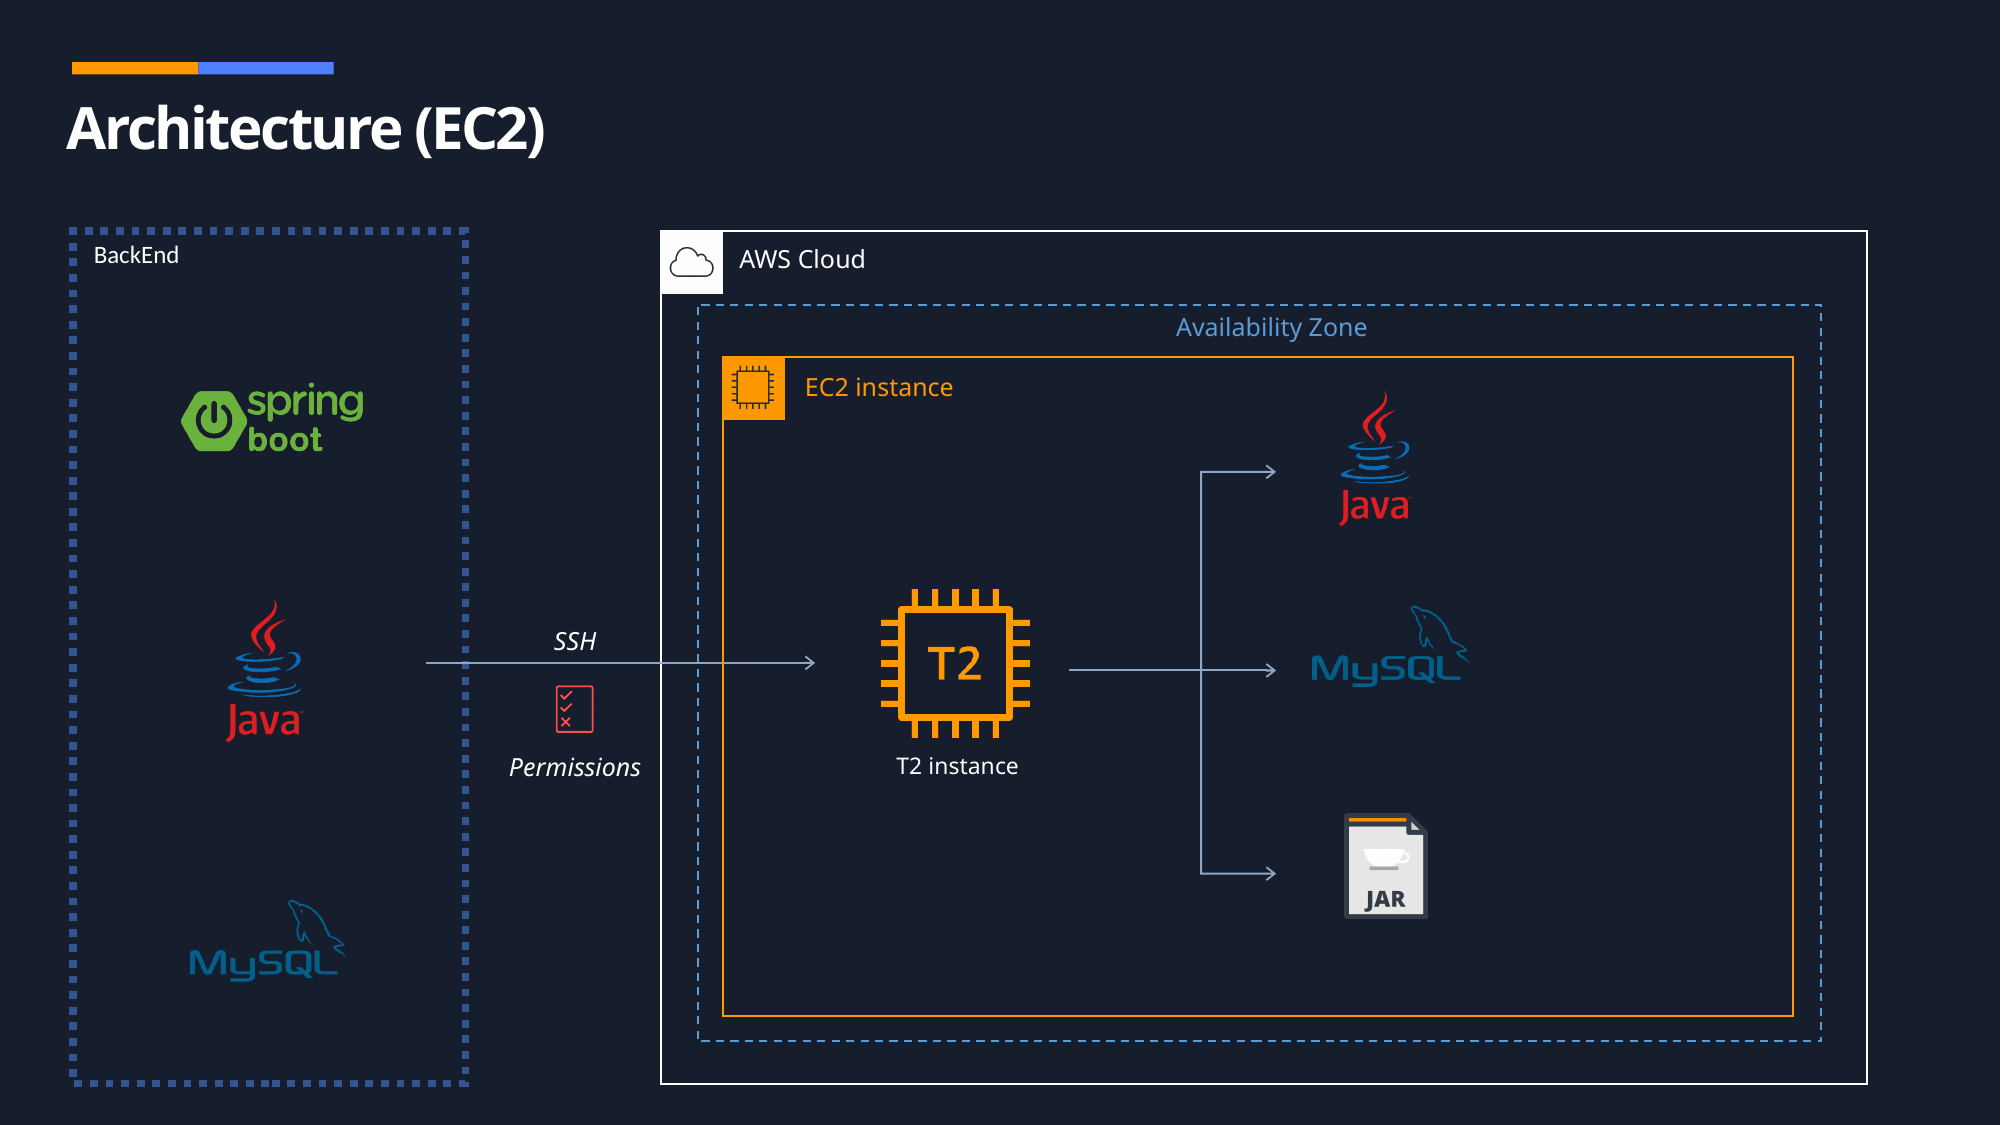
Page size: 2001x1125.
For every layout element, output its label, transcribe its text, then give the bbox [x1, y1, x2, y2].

text_box [697, 304, 1822, 1042]
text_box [1068, 471, 1277, 874]
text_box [72, 61, 334, 75]
text_box AWS Cloud [724, 235, 882, 281]
picture [1295, 379, 1455, 538]
picture [187, 859, 349, 1022]
text_box [660, 230, 1868, 1085]
picture [1309, 565, 1472, 728]
text_box [72, 230, 467, 1084]
text_box SSH [490, 618, 660, 662]
picture [659, 231, 723, 294]
text_box Architecture (EC2) [51, 91, 1965, 197]
text_box Availability Zone [1161, 304, 1383, 349]
picture [179, 372, 366, 470]
picture [722, 356, 785, 420]
text_box Permissions [494, 743, 657, 789]
picture [874, 582, 1036, 744]
picture [179, 585, 349, 755]
text_box EC2 instance [722, 356, 1794, 1017]
text_box BackEnd [79, 231, 195, 276]
picture [549, 683, 601, 735]
picture [1333, 813, 1439, 919]
